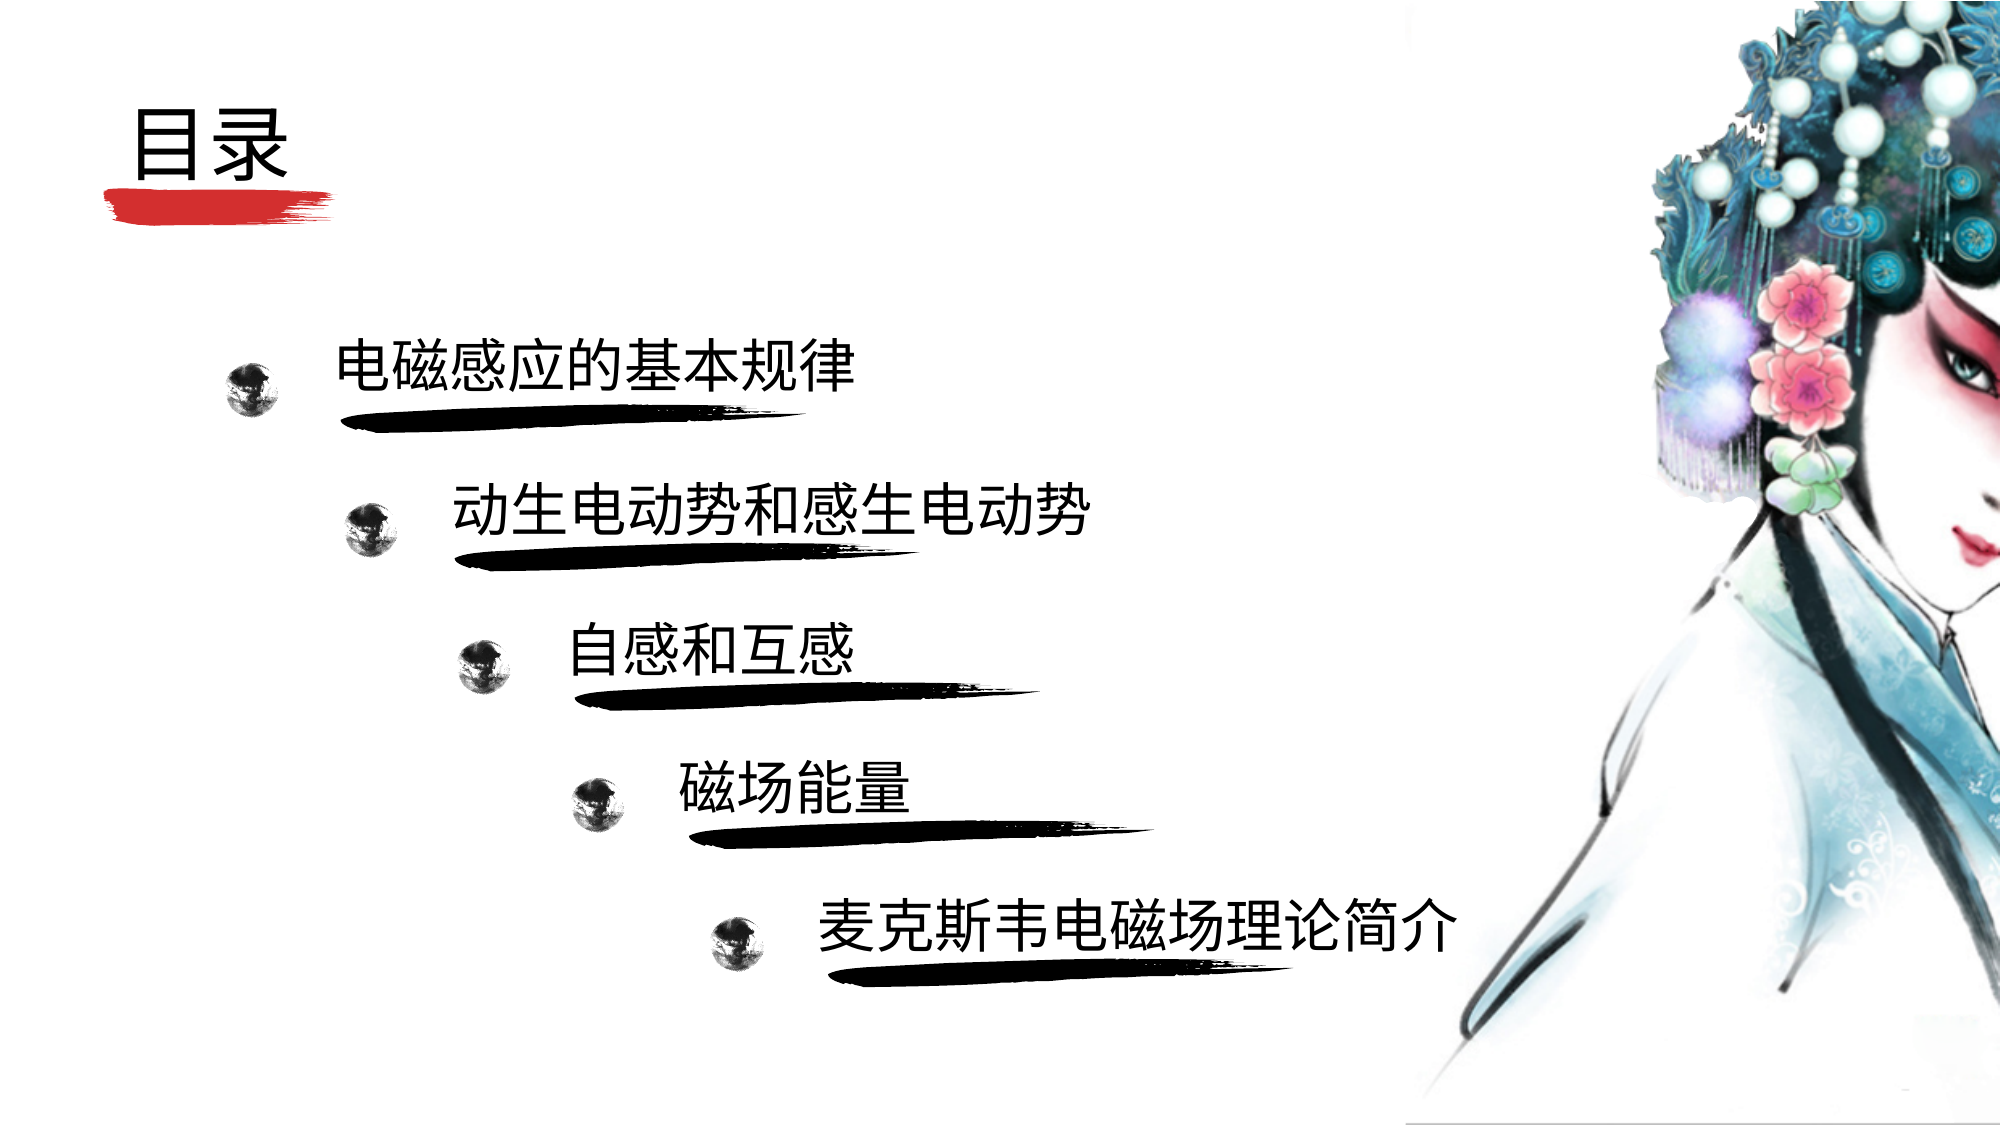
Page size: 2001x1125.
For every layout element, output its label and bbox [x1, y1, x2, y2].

picture [323, 483, 417, 577]
picture [689, 897, 784, 991]
text_box [103, 83, 375, 226]
picture [1405, 1, 2000, 1125]
text_box [549, 605, 1378, 711]
text_box [437, 466, 1432, 572]
picture [550, 758, 644, 852]
text_box [803, 882, 1631, 988]
text_box [318, 321, 934, 433]
picture [436, 620, 530, 714]
picture [204, 343, 298, 437]
text_box [664, 744, 1492, 849]
